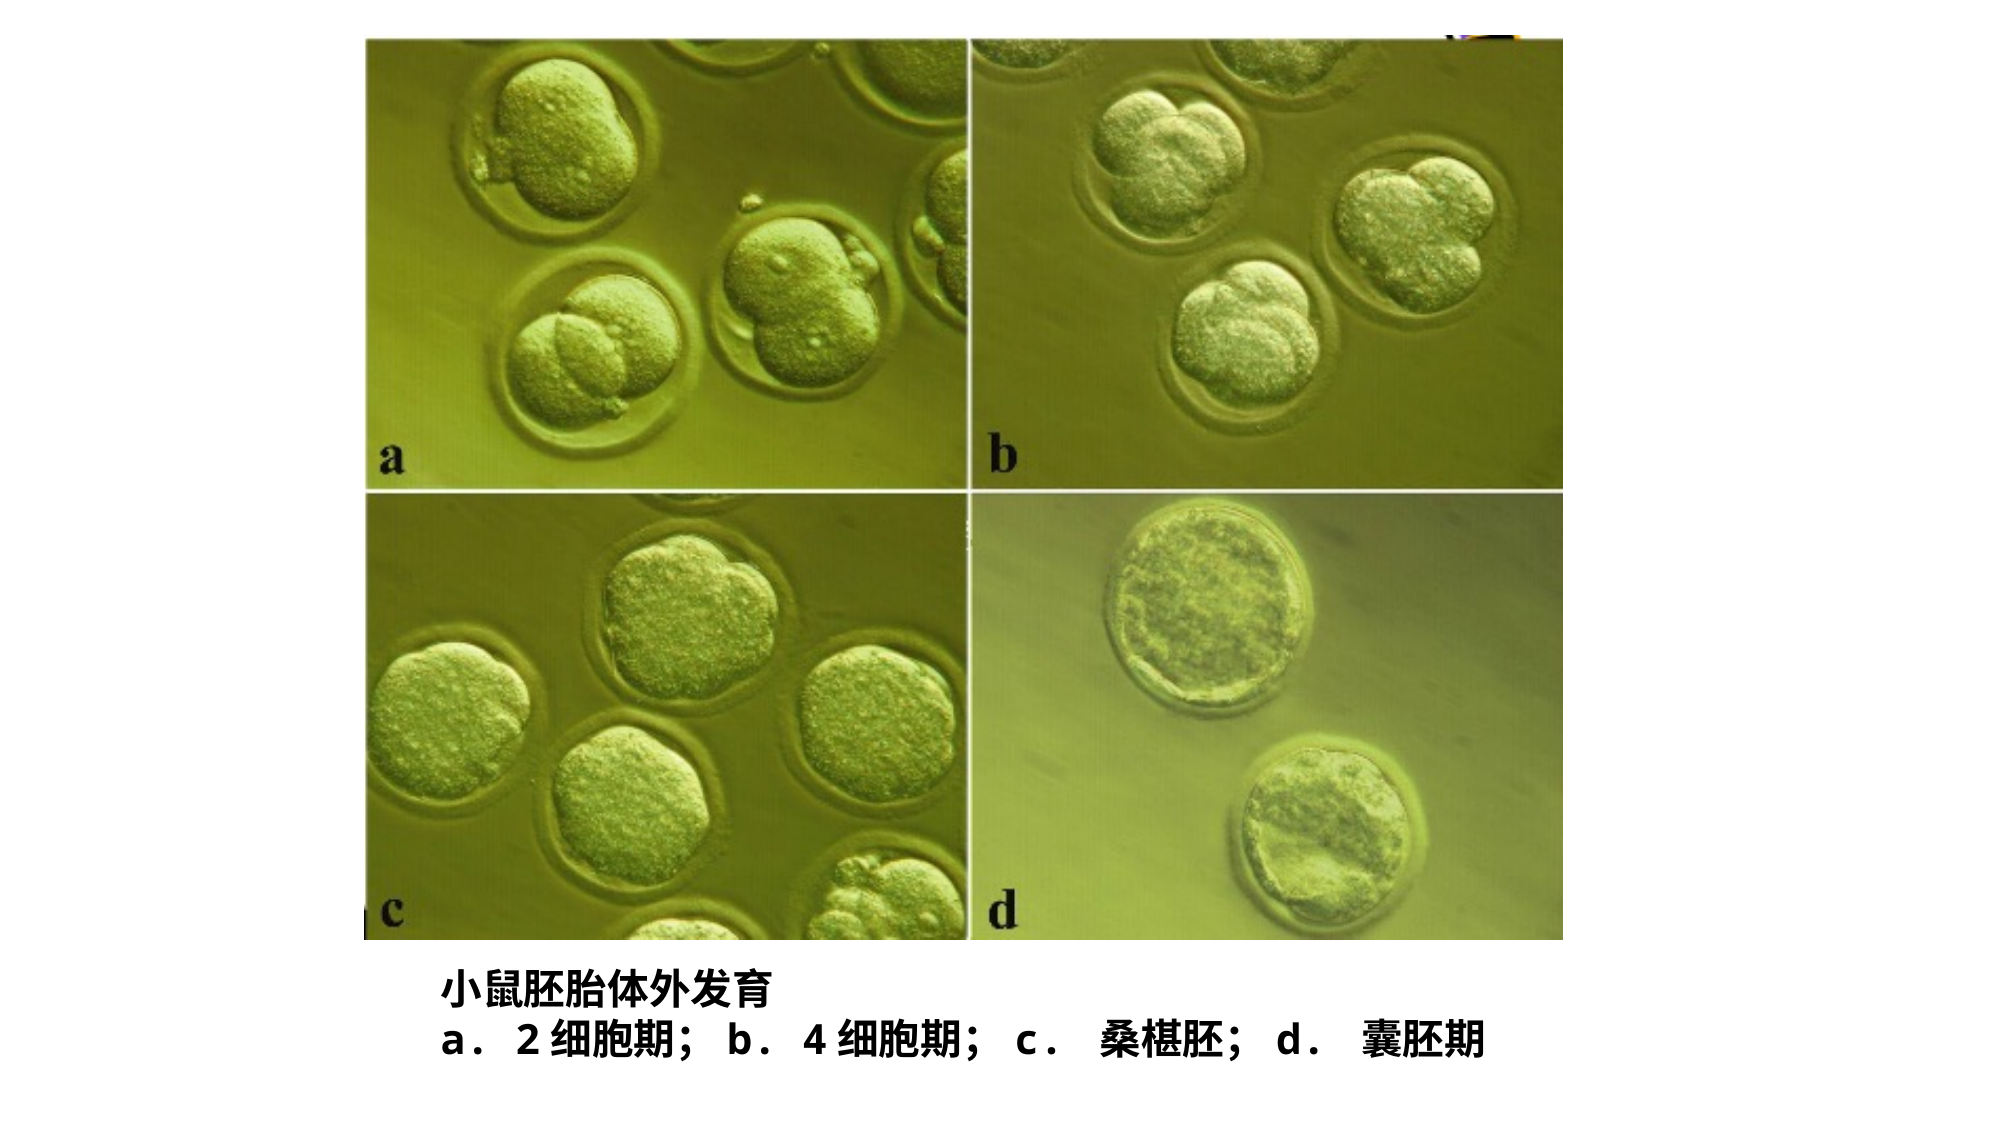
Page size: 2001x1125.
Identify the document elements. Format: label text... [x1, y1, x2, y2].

picture [364, 35, 1563, 940]
text_box 小鼠胚胎体外发育 a. 2细胞期；b. 4细胞期；c. 桑椹胚；d. 囊胚期 [425, 955, 1502, 1070]
